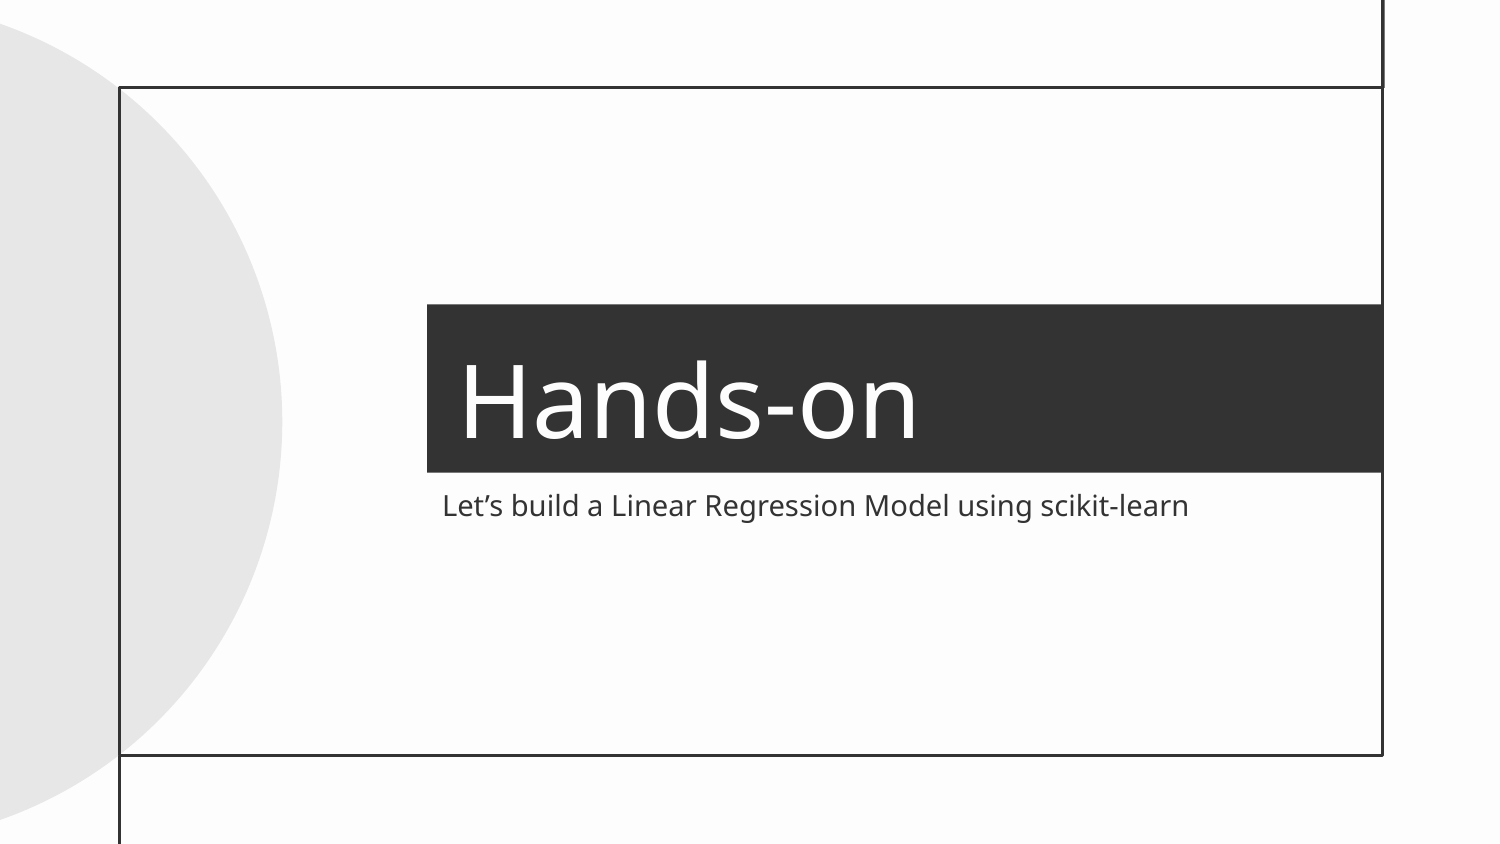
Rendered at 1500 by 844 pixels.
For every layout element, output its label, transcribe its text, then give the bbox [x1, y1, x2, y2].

subtitle Let’s build a Linear Regression Model using scikit-learn [427, 472, 1383, 539]
title Hands-on [427, 304, 1383, 472]
